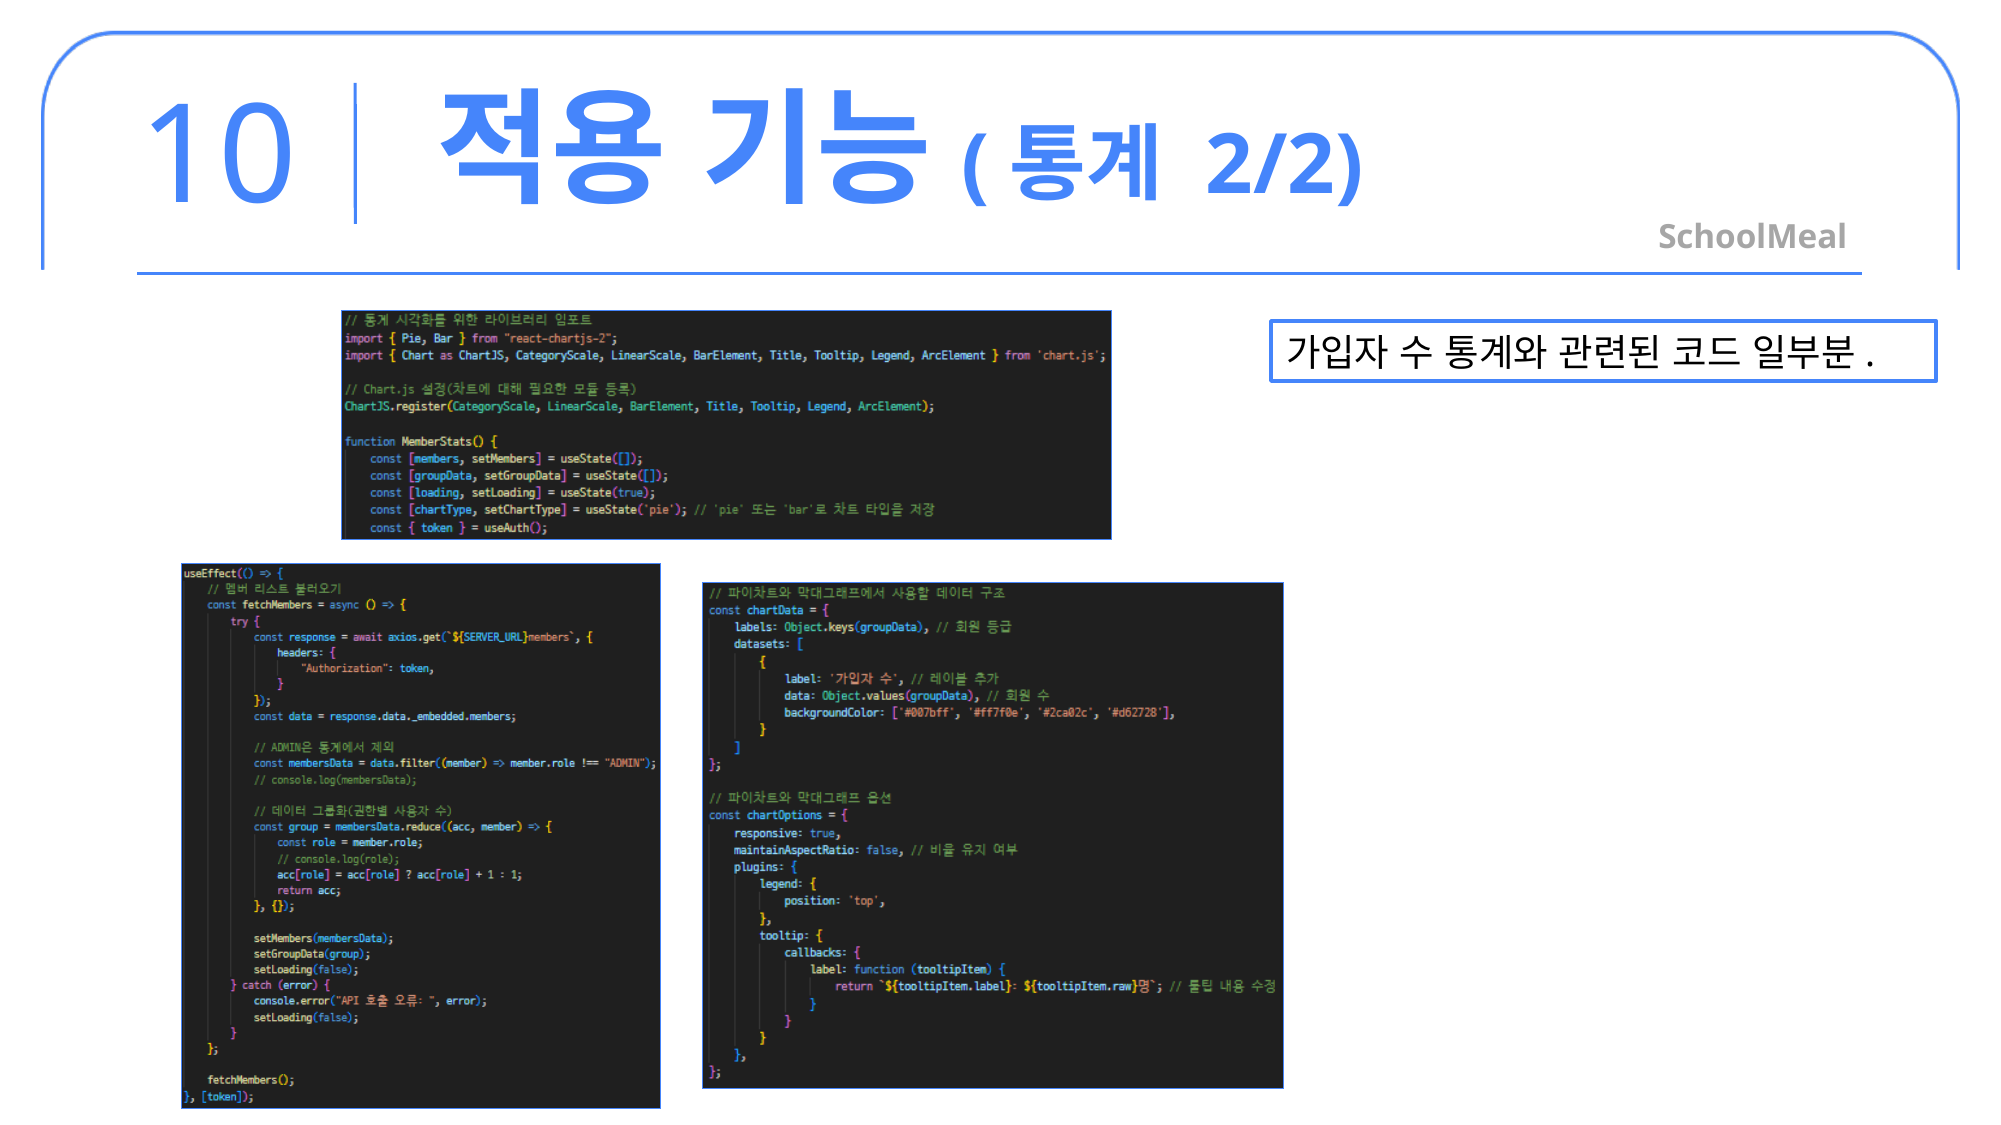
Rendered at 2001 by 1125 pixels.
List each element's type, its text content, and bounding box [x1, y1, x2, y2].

text_box 가입자 수 통계와 관련된 코드 일부분. [1271, 321, 1937, 381]
title 적용 기능(통계 2/2) [421, 44, 1857, 263]
picture [341, 310, 1112, 540]
picture [181, 563, 661, 1109]
text_box 10 [85, 57, 351, 237]
picture [43, 31, 1959, 270]
picture [702, 582, 1284, 1089]
